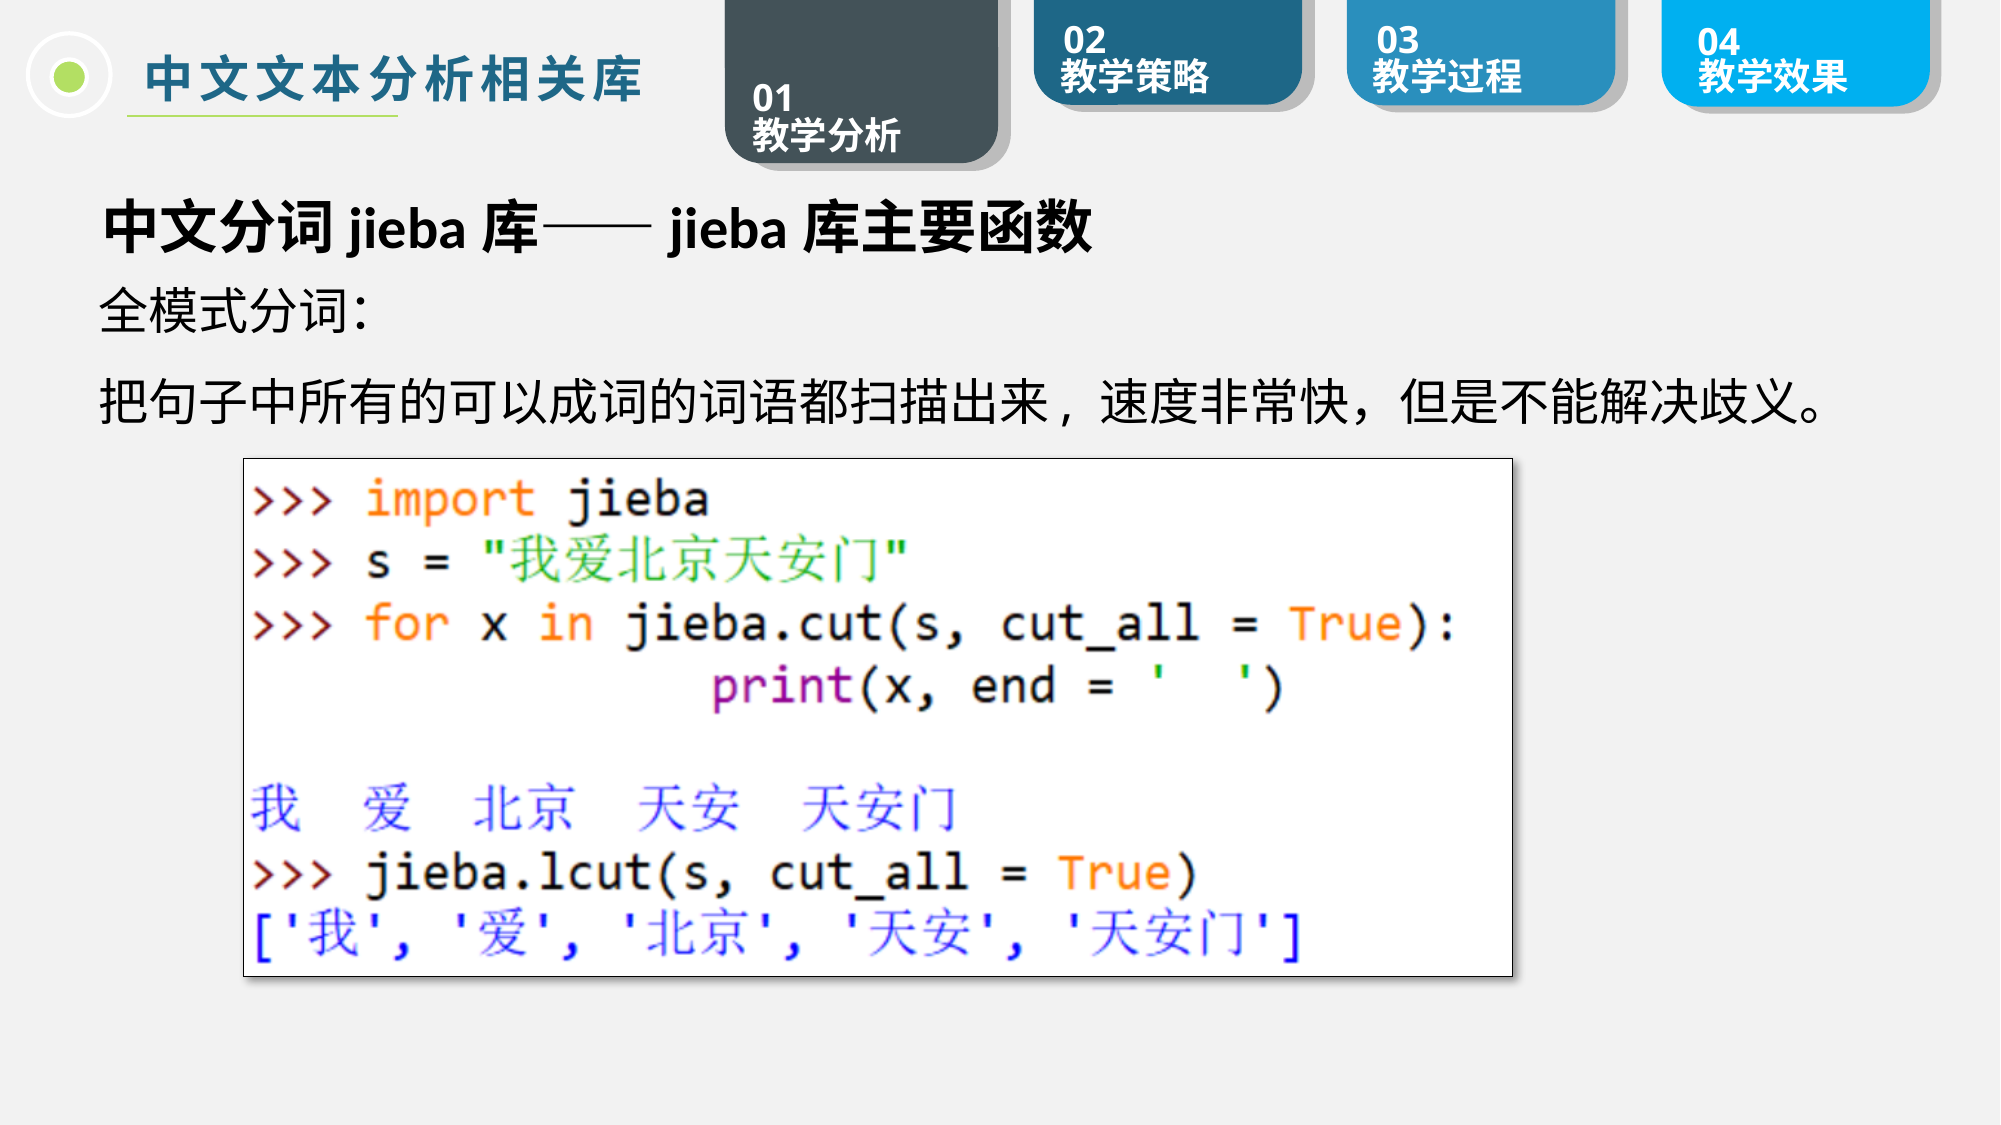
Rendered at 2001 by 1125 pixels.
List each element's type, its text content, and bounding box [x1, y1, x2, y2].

text_box 中文分词jieba库——jieba库主要函数 [86, 148, 1936, 268]
text_box 全模式分词： 把句子中所有的可以成词的词语都扫描出来, 速度非常快，但是不能解决歧义。 [83, 272, 1864, 438]
picture [242, 458, 1514, 977]
text_box 中文文本分析相关库 [128, 40, 1155, 115]
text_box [27, 33, 111, 117]
